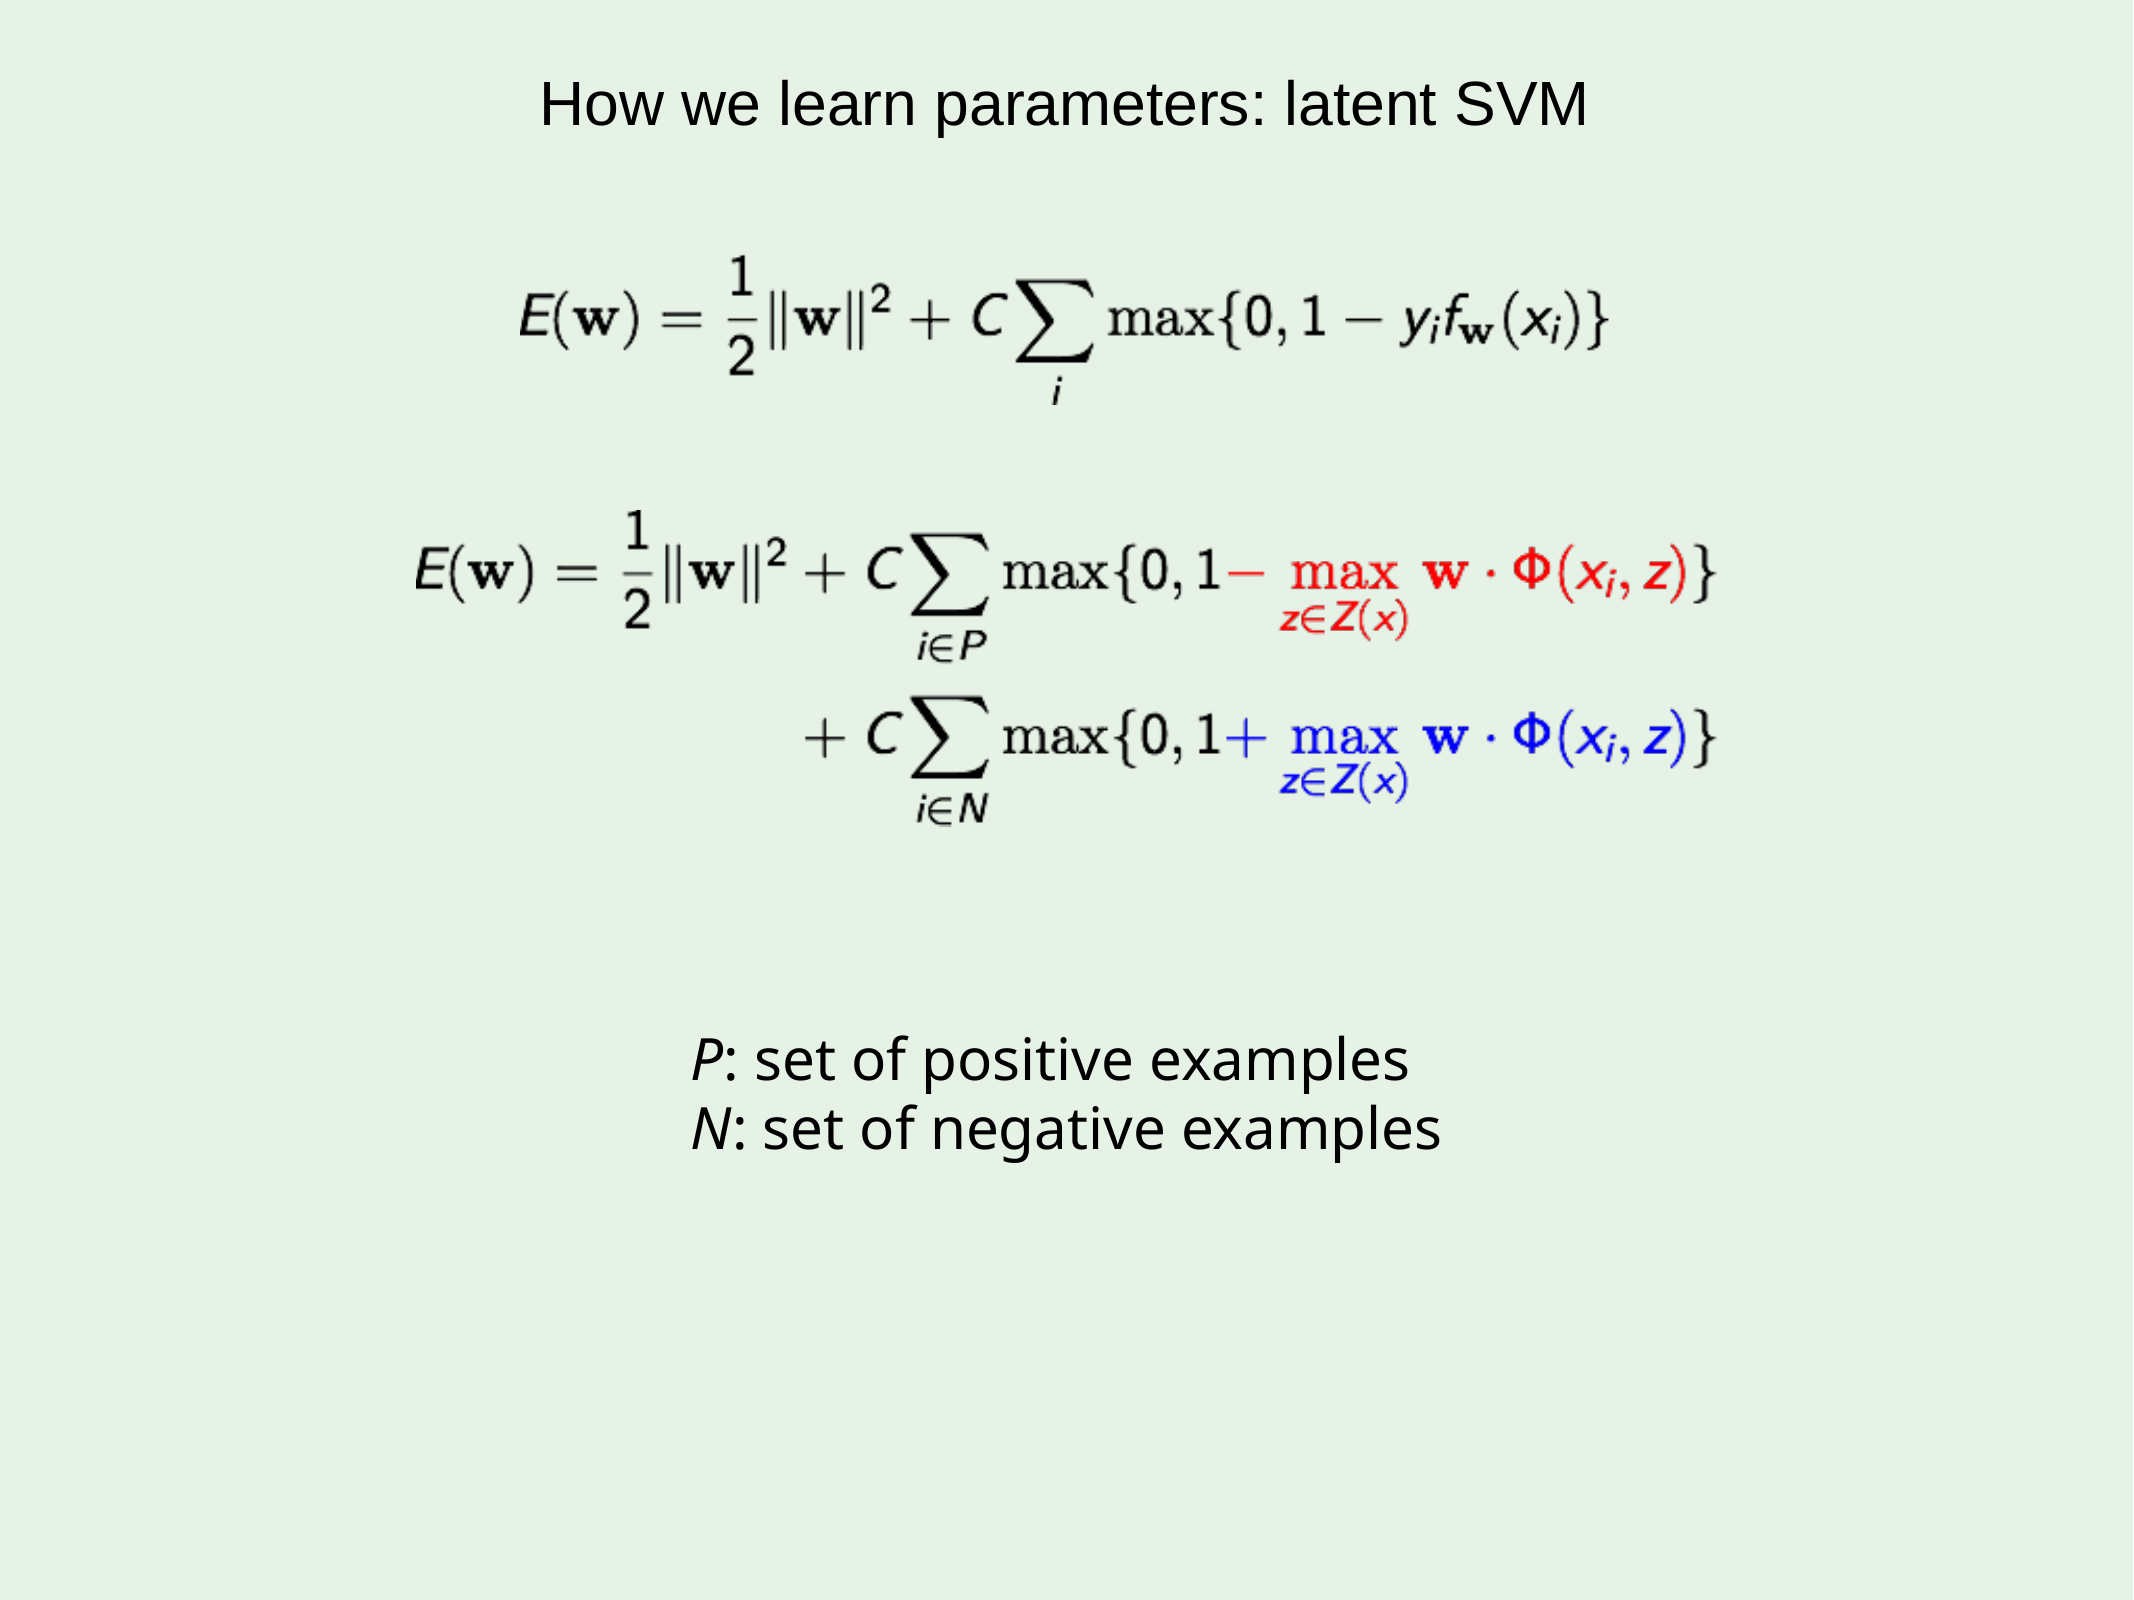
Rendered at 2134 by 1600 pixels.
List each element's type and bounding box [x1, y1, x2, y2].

picture [520, 253, 1611, 405]
text_box [682, 1013, 1451, 1170]
picture [416, 510, 1717, 828]
text_box [533, 56, 1598, 144]
